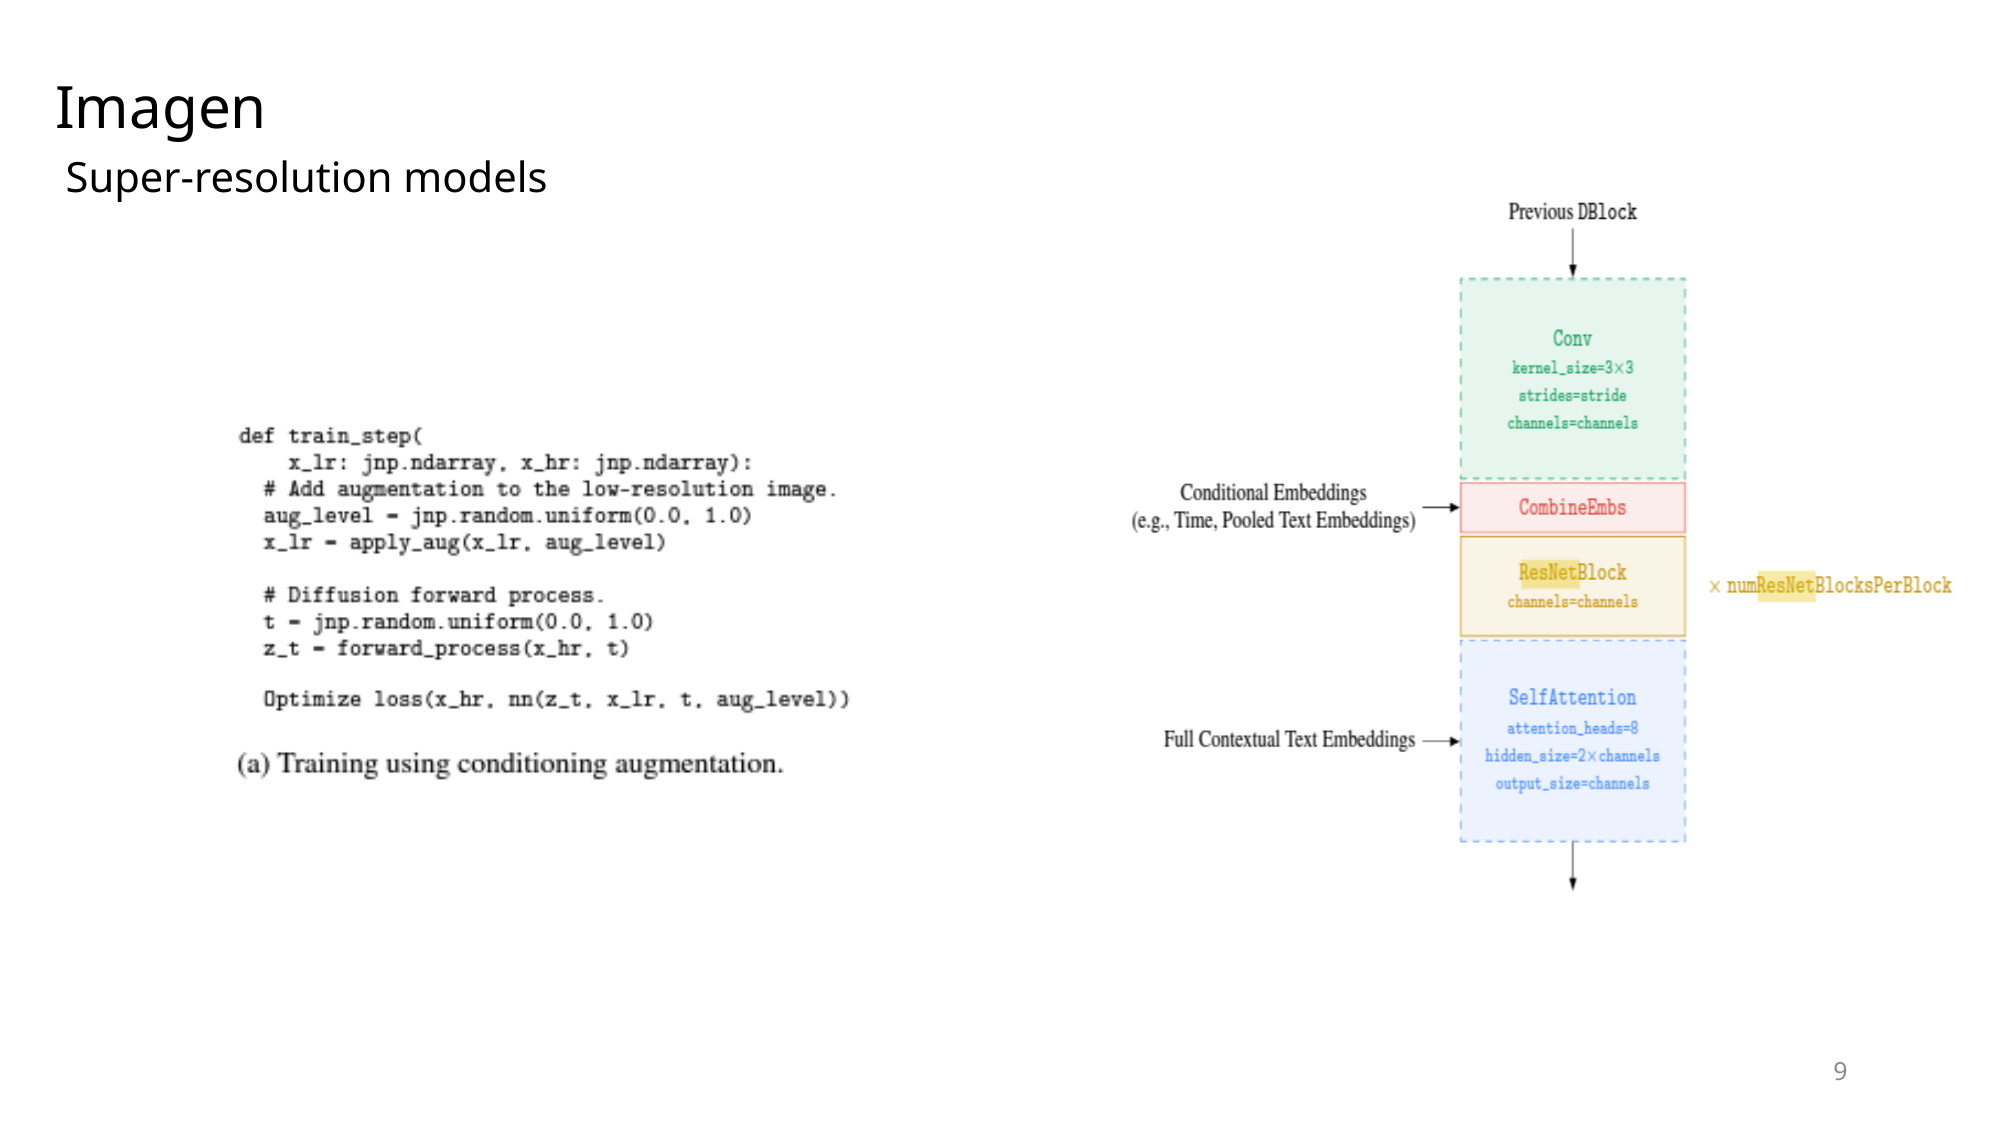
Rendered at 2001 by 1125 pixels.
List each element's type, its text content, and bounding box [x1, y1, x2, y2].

picture [171, 397, 870, 793]
slide_number 9 [1412, 1042, 1863, 1103]
text_box Imagen [40, 62, 1000, 148]
picture [1080, 148, 2000, 916]
text_box Super-resolution models [50, 143, 1011, 209]
